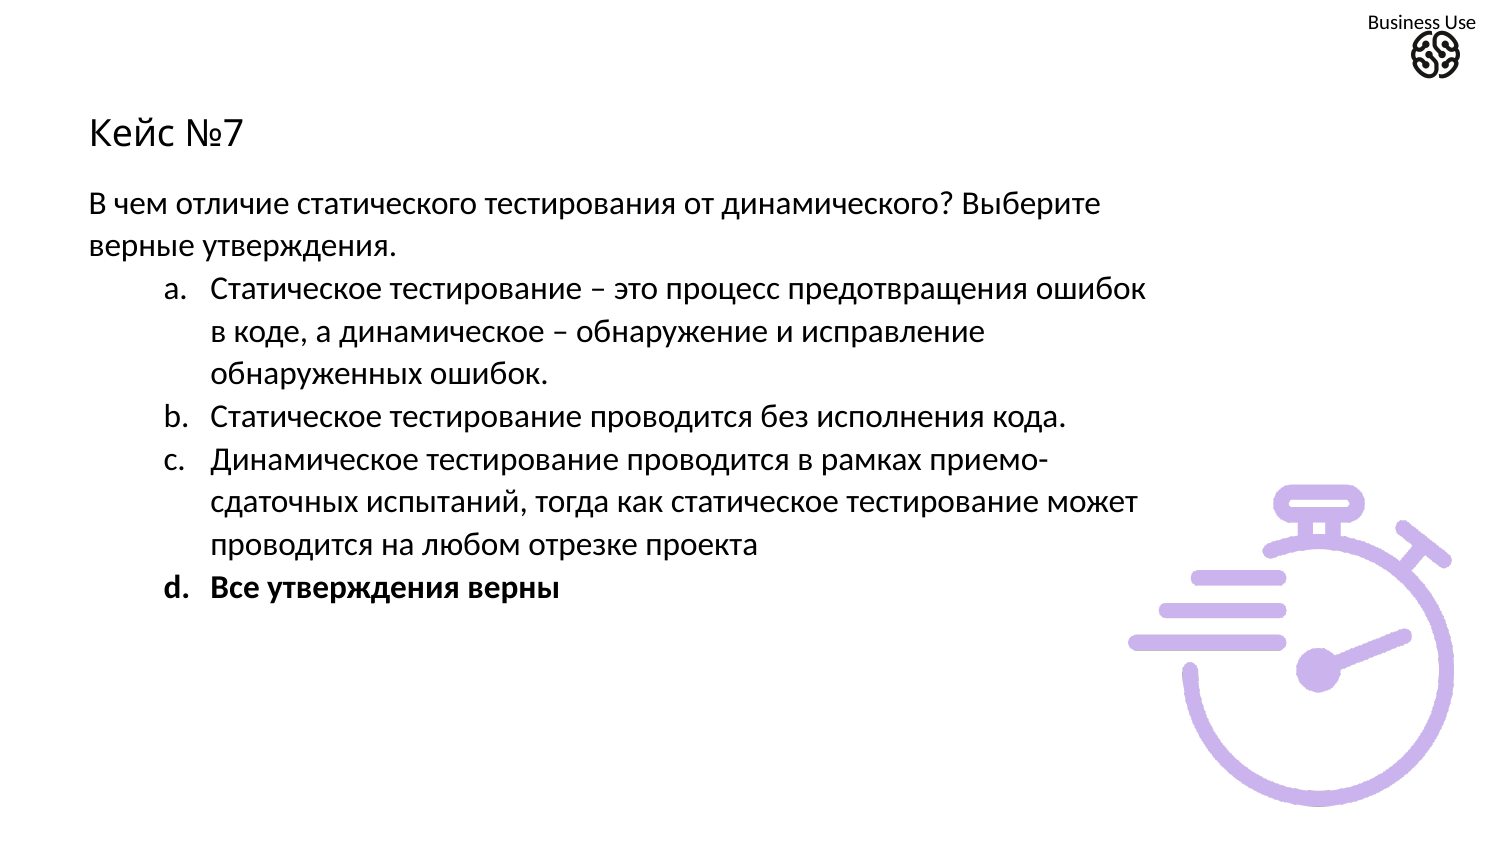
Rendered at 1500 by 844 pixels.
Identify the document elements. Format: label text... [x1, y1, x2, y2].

subtitle В чем отличие статического тестирования от динамического? Выберите верные утверждения. Статическое тестирование – это процесс предотвращения ошибок в коде, а динамическое – обнаружение и исправление обнаруженных ошибок. Статическое тестирование проводится без исполнения кода. Динамическое тестирование проводится в рамках приемо-сдаточных испытаний, тогда как статическое тестирование может проводится на любом отрезке проекта Все утверждения верны [88, 178, 1160, 710]
picture [1128, 484, 1454, 810]
picture [1412, 30, 1460, 79]
title Кейс №7 [88, 12, 1412, 155]
